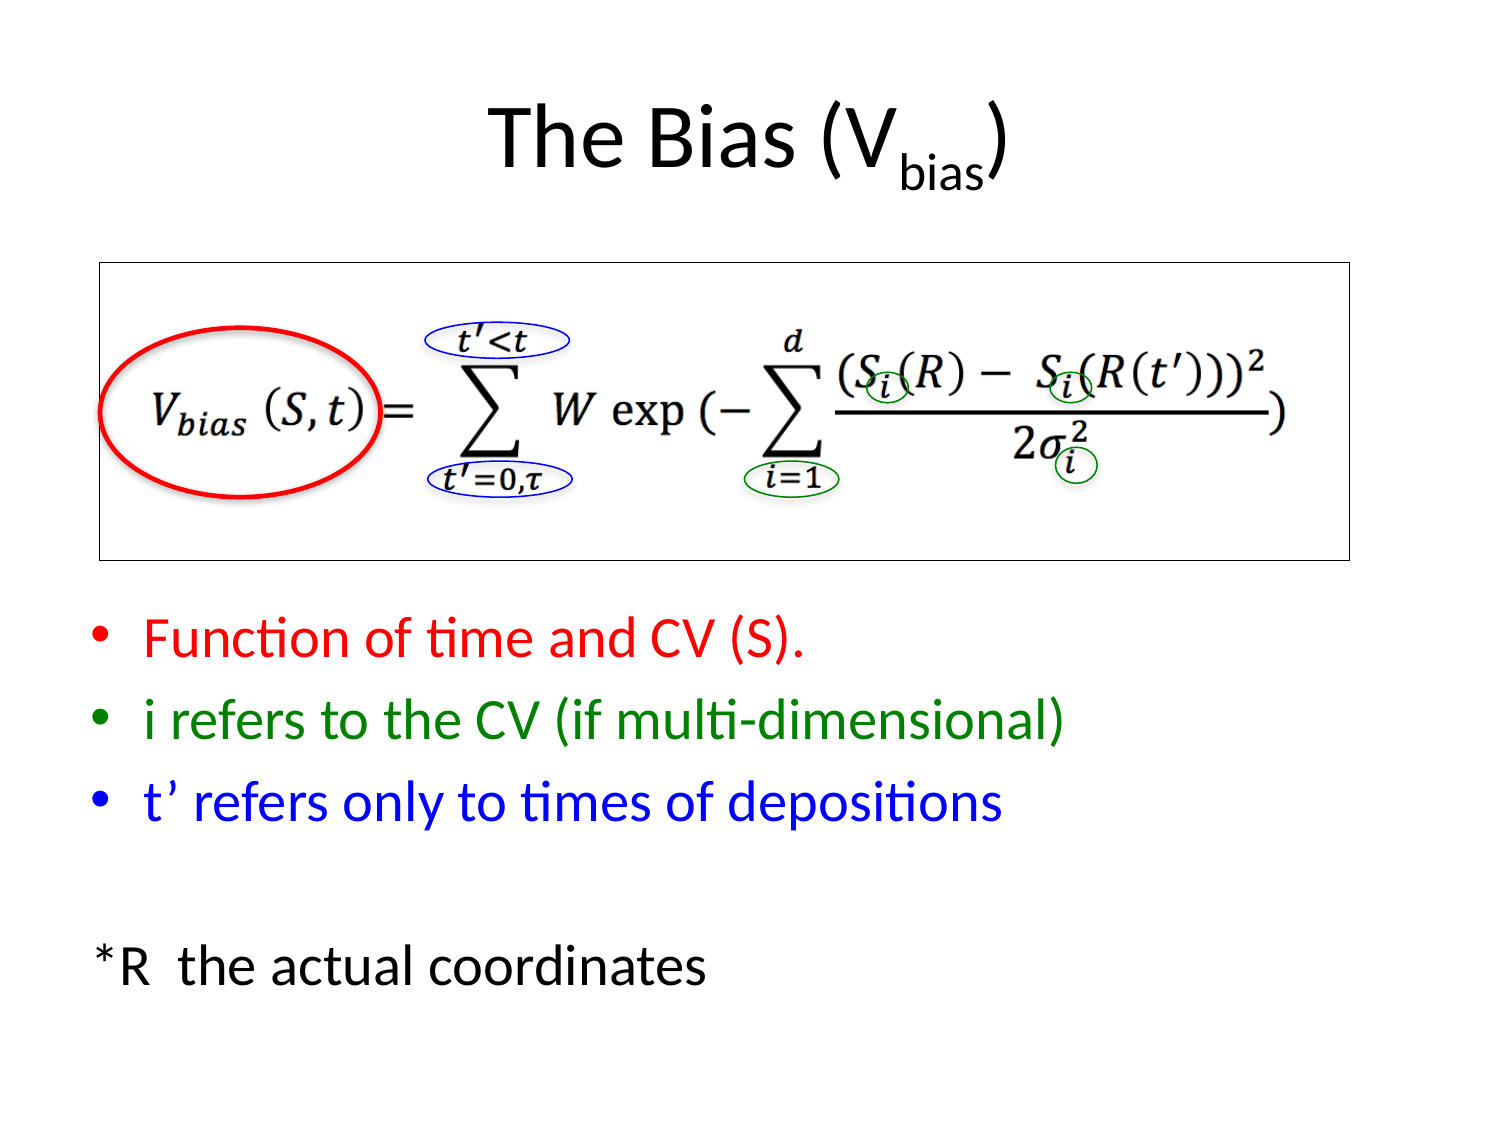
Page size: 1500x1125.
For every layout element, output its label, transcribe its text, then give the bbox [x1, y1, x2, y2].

title The Bias (Vbias) [75, 45, 1425, 233]
list Function of time and CV (S). i refers to the CV (if multi-dimensional) t’ refers only to times of depositions *R the actual coordinates [75, 262, 1425, 1005]
picture [99, 262, 1351, 561]
